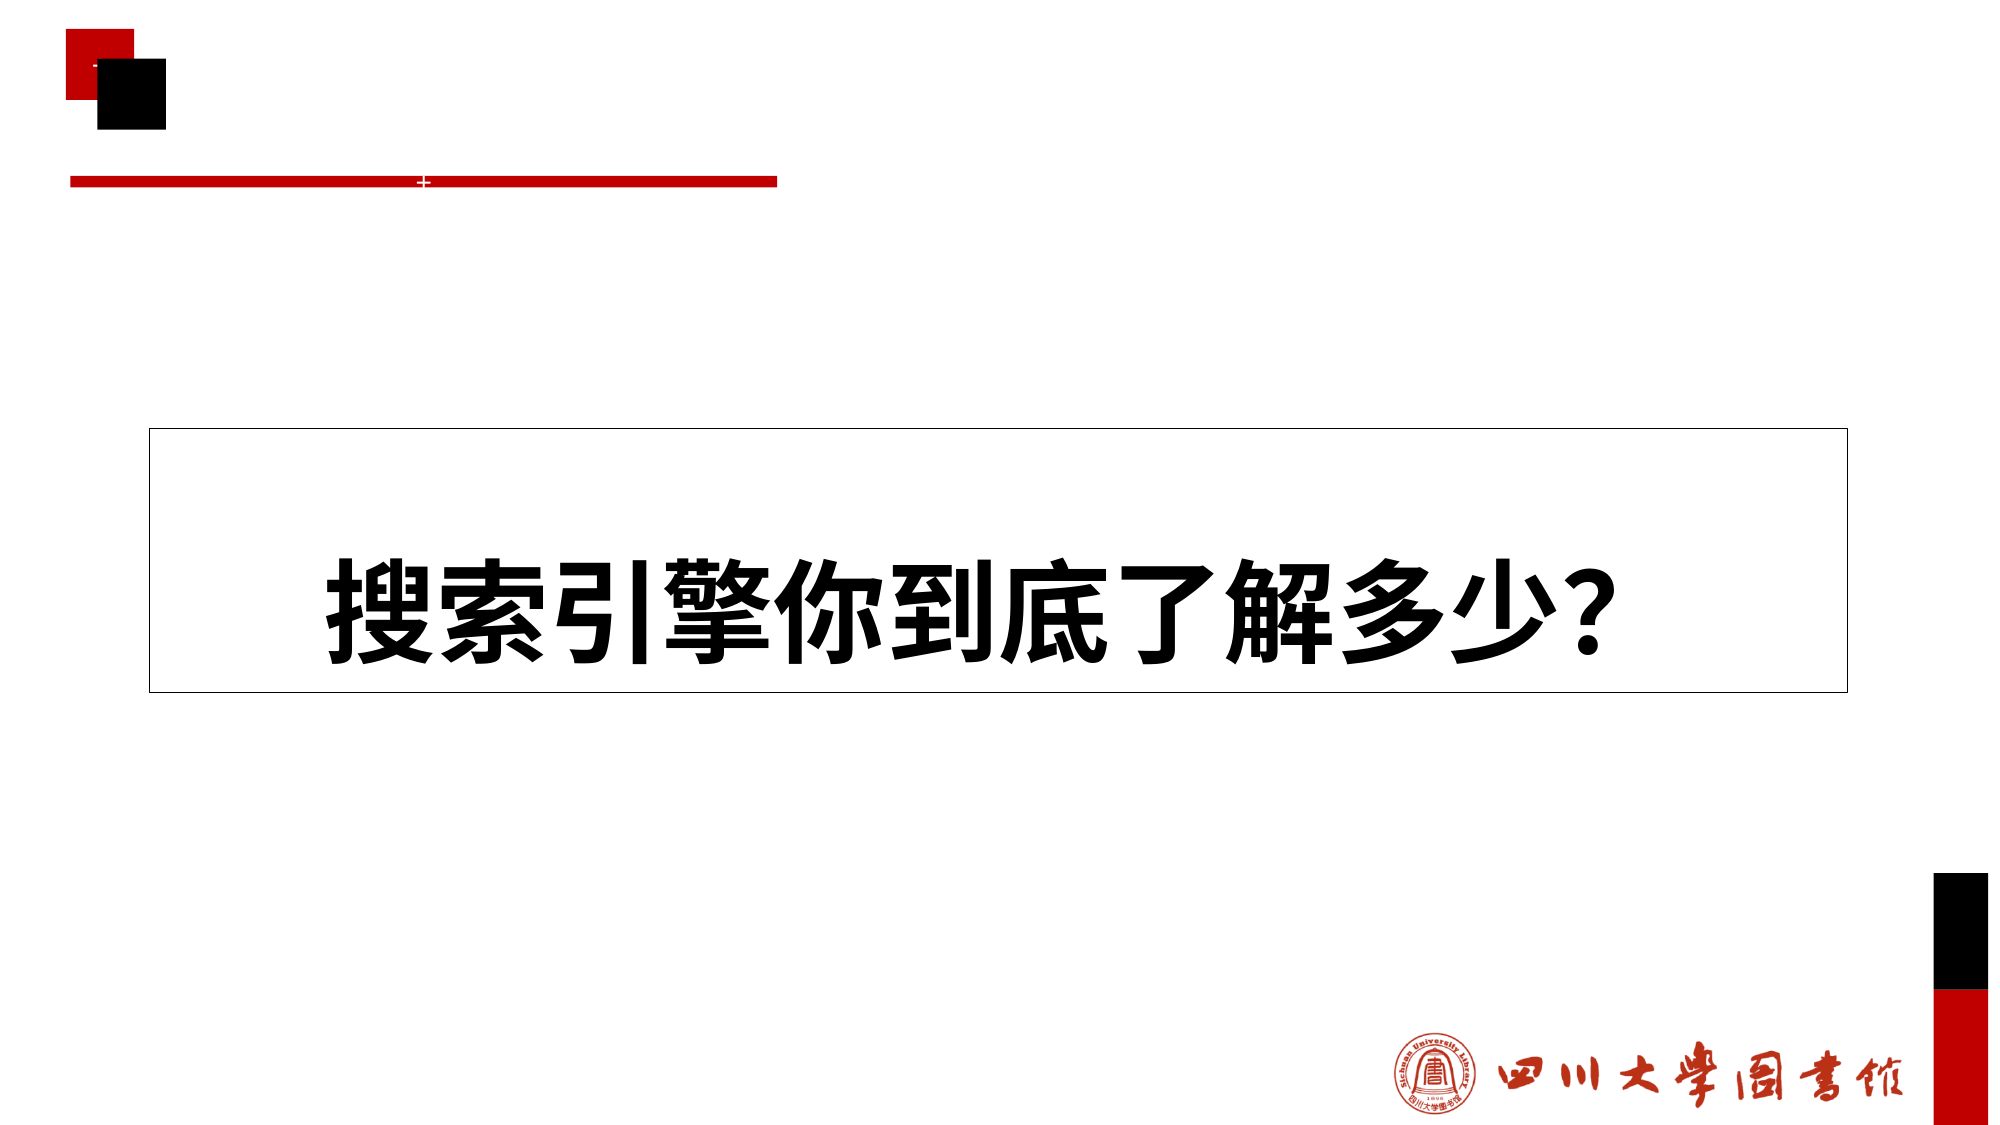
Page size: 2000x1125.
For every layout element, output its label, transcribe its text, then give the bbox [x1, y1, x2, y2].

picture [1393, 1031, 1903, 1115]
title 搜索引擎你到底了解多少？ [149, 428, 1848, 693]
